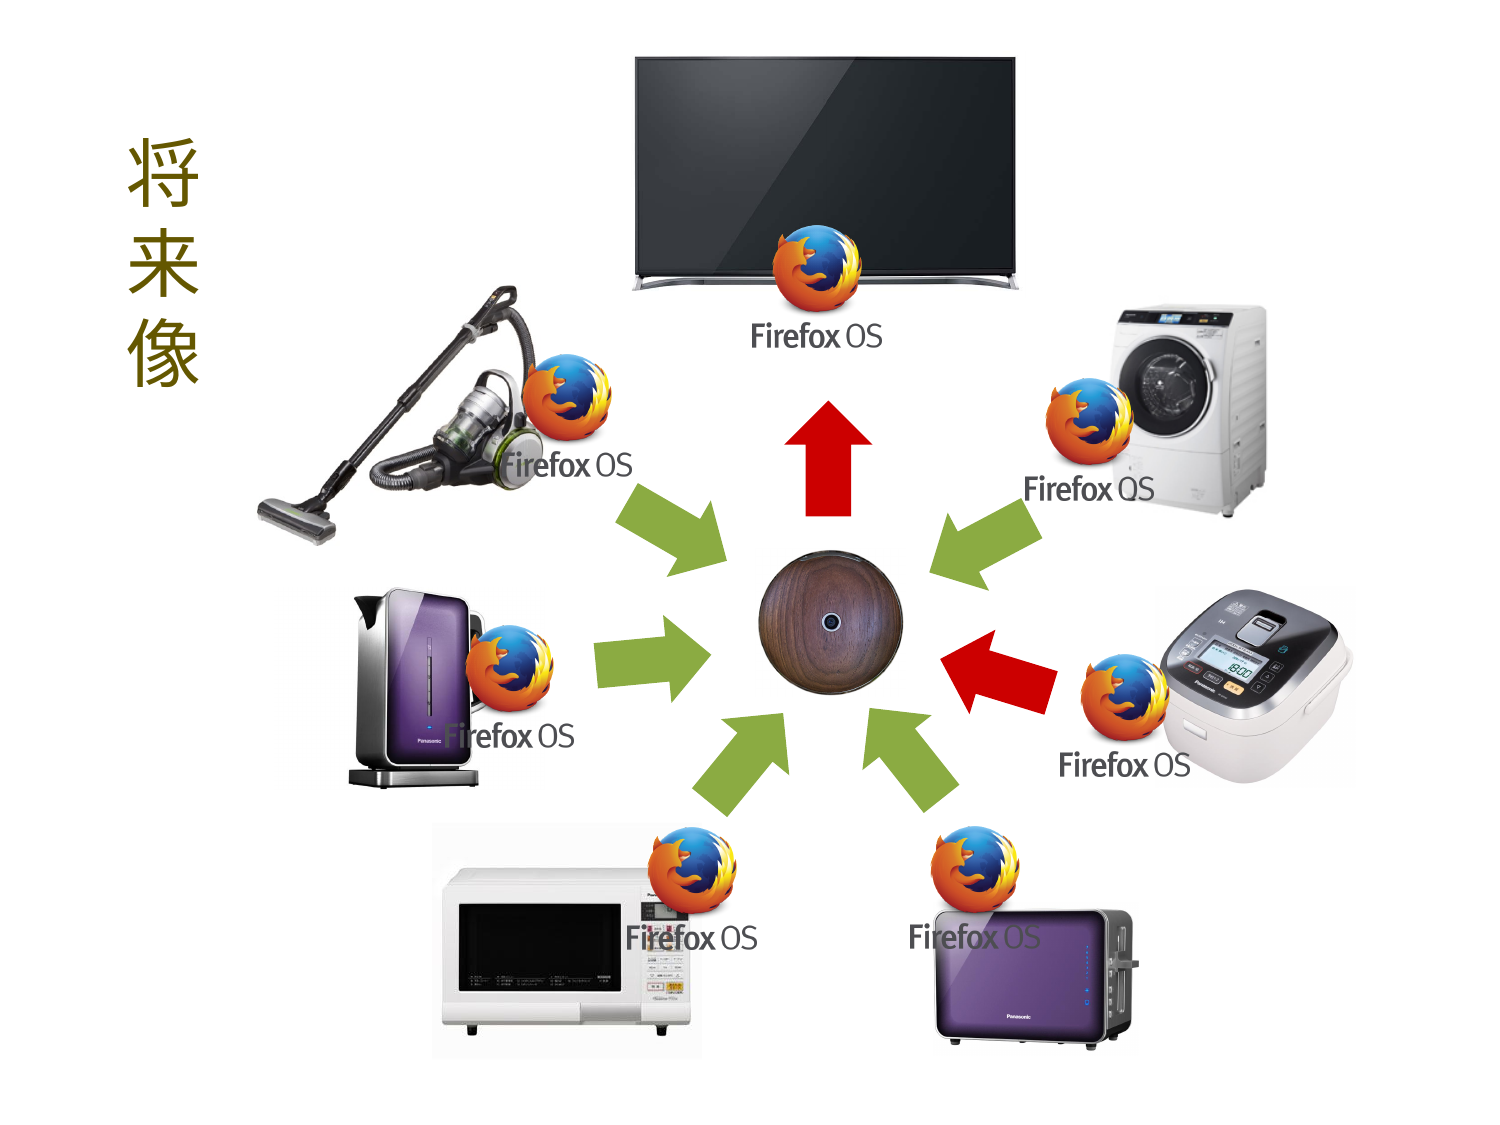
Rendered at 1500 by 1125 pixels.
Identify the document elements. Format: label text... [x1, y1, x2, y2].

text_box [929, 499, 1043, 591]
picture [199, 265, 632, 567]
text_box [940, 629, 1055, 715]
picture [755, 547, 906, 697]
text_box [784, 400, 873, 517]
picture [274, 587, 575, 790]
picture [432, 806, 757, 1076]
picture [1024, 217, 1356, 789]
text_box [691, 713, 790, 818]
text_box [593, 614, 712, 703]
text_box [862, 707, 960, 814]
text_box [615, 483, 727, 577]
picture [626, 51, 1026, 349]
text_box 将来像 [75, 110, 252, 714]
picture [910, 825, 1139, 1057]
